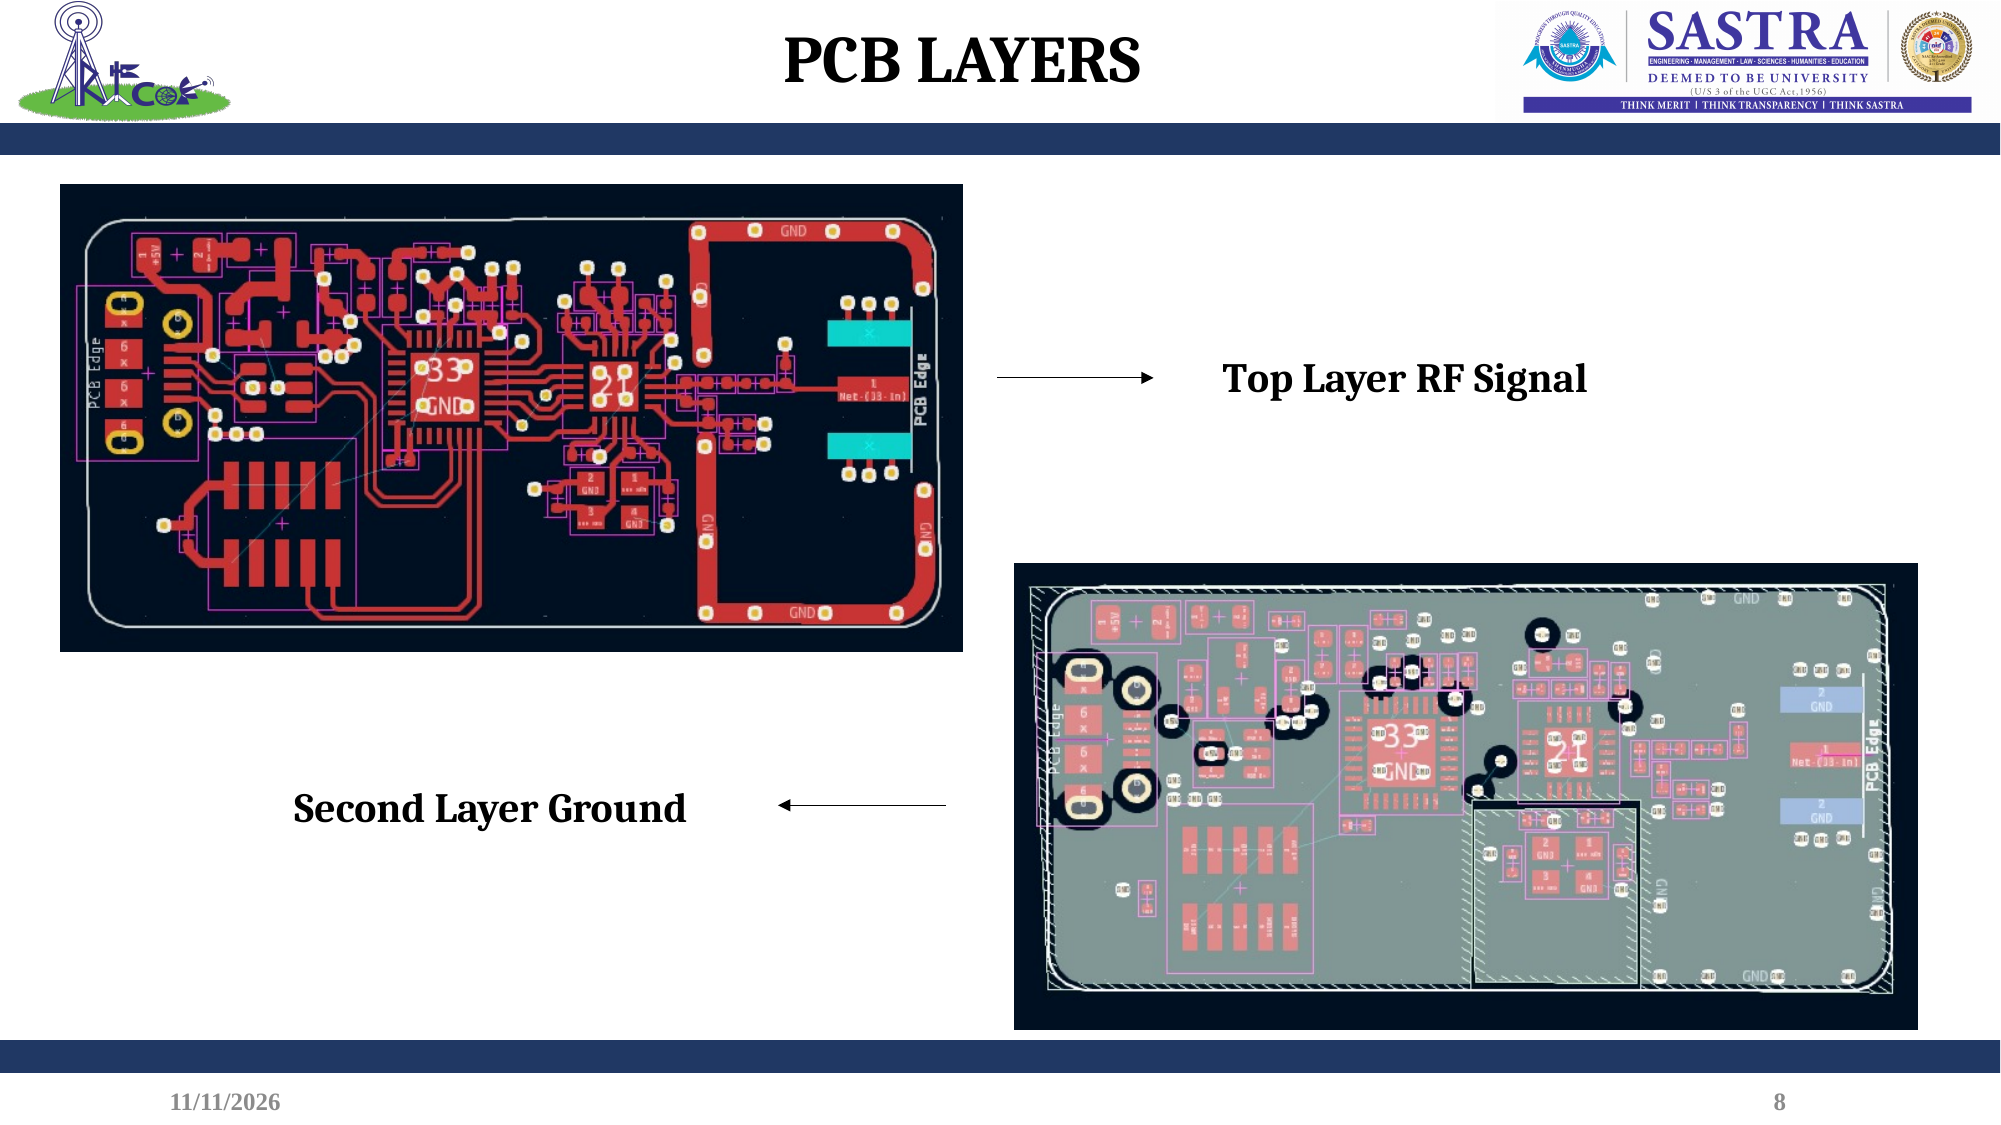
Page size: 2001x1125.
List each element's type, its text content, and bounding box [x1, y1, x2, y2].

picture [59, 184, 963, 653]
slide_number 8 [1559, 1077, 2000, 1124]
picture [1495, 1, 2000, 122]
text_box Top Layer RF Signal [963, 349, 2000, 425]
text_box Second Layer Ground [0, 778, 1014, 855]
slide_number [0, 1077, 450, 1124]
picture [1014, 563, 1918, 1031]
picture [0, 1, 231, 122]
title PCB LAYERS [333, 17, 1592, 94]
